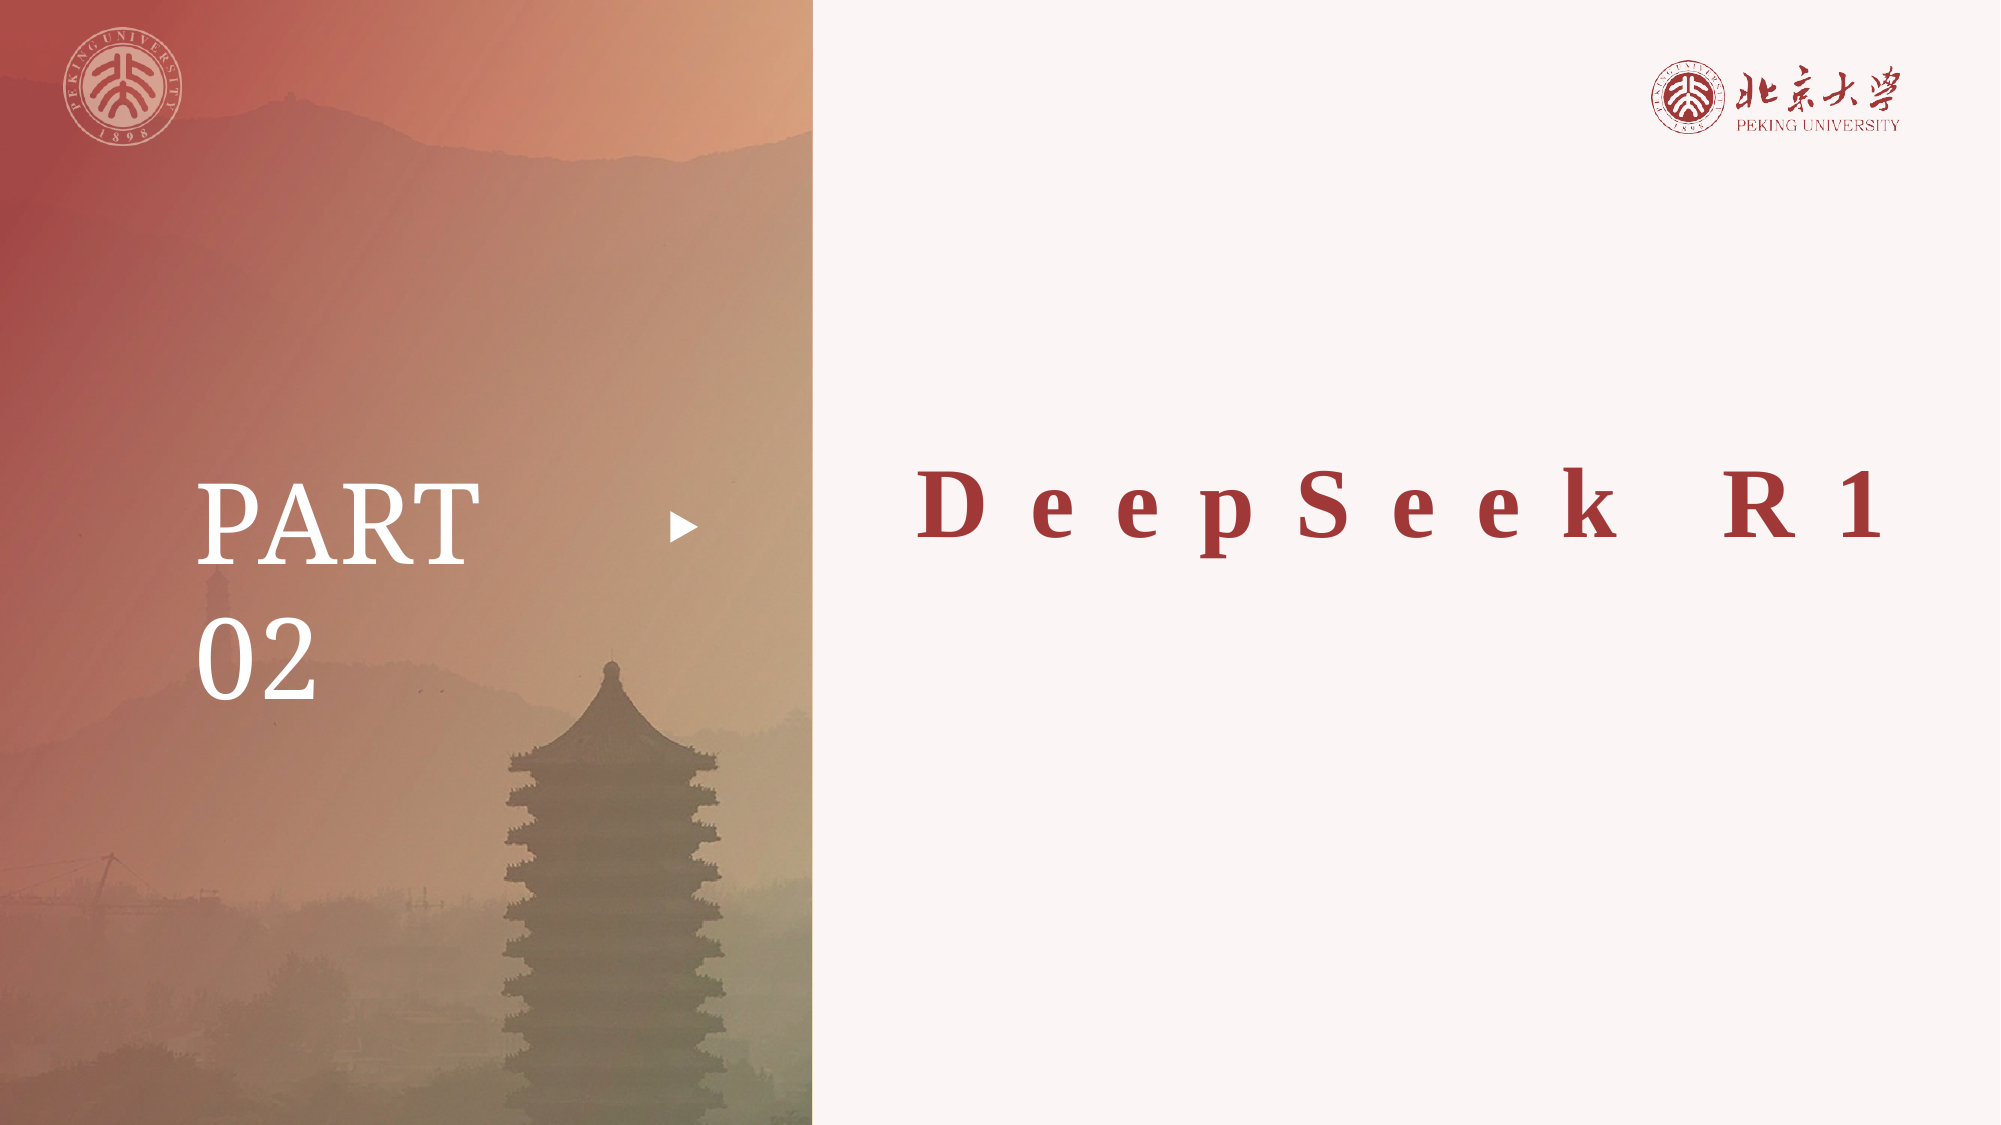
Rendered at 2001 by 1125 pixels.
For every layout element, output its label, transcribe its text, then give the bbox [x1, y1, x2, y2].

picture [1735, 65, 1900, 131]
title D e e p S e e k R 1 [913, 435, 1886, 626]
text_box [63, 27, 699, 543]
picture [0, 0, 814, 1125]
picture [1651, 59, 1725, 134]
